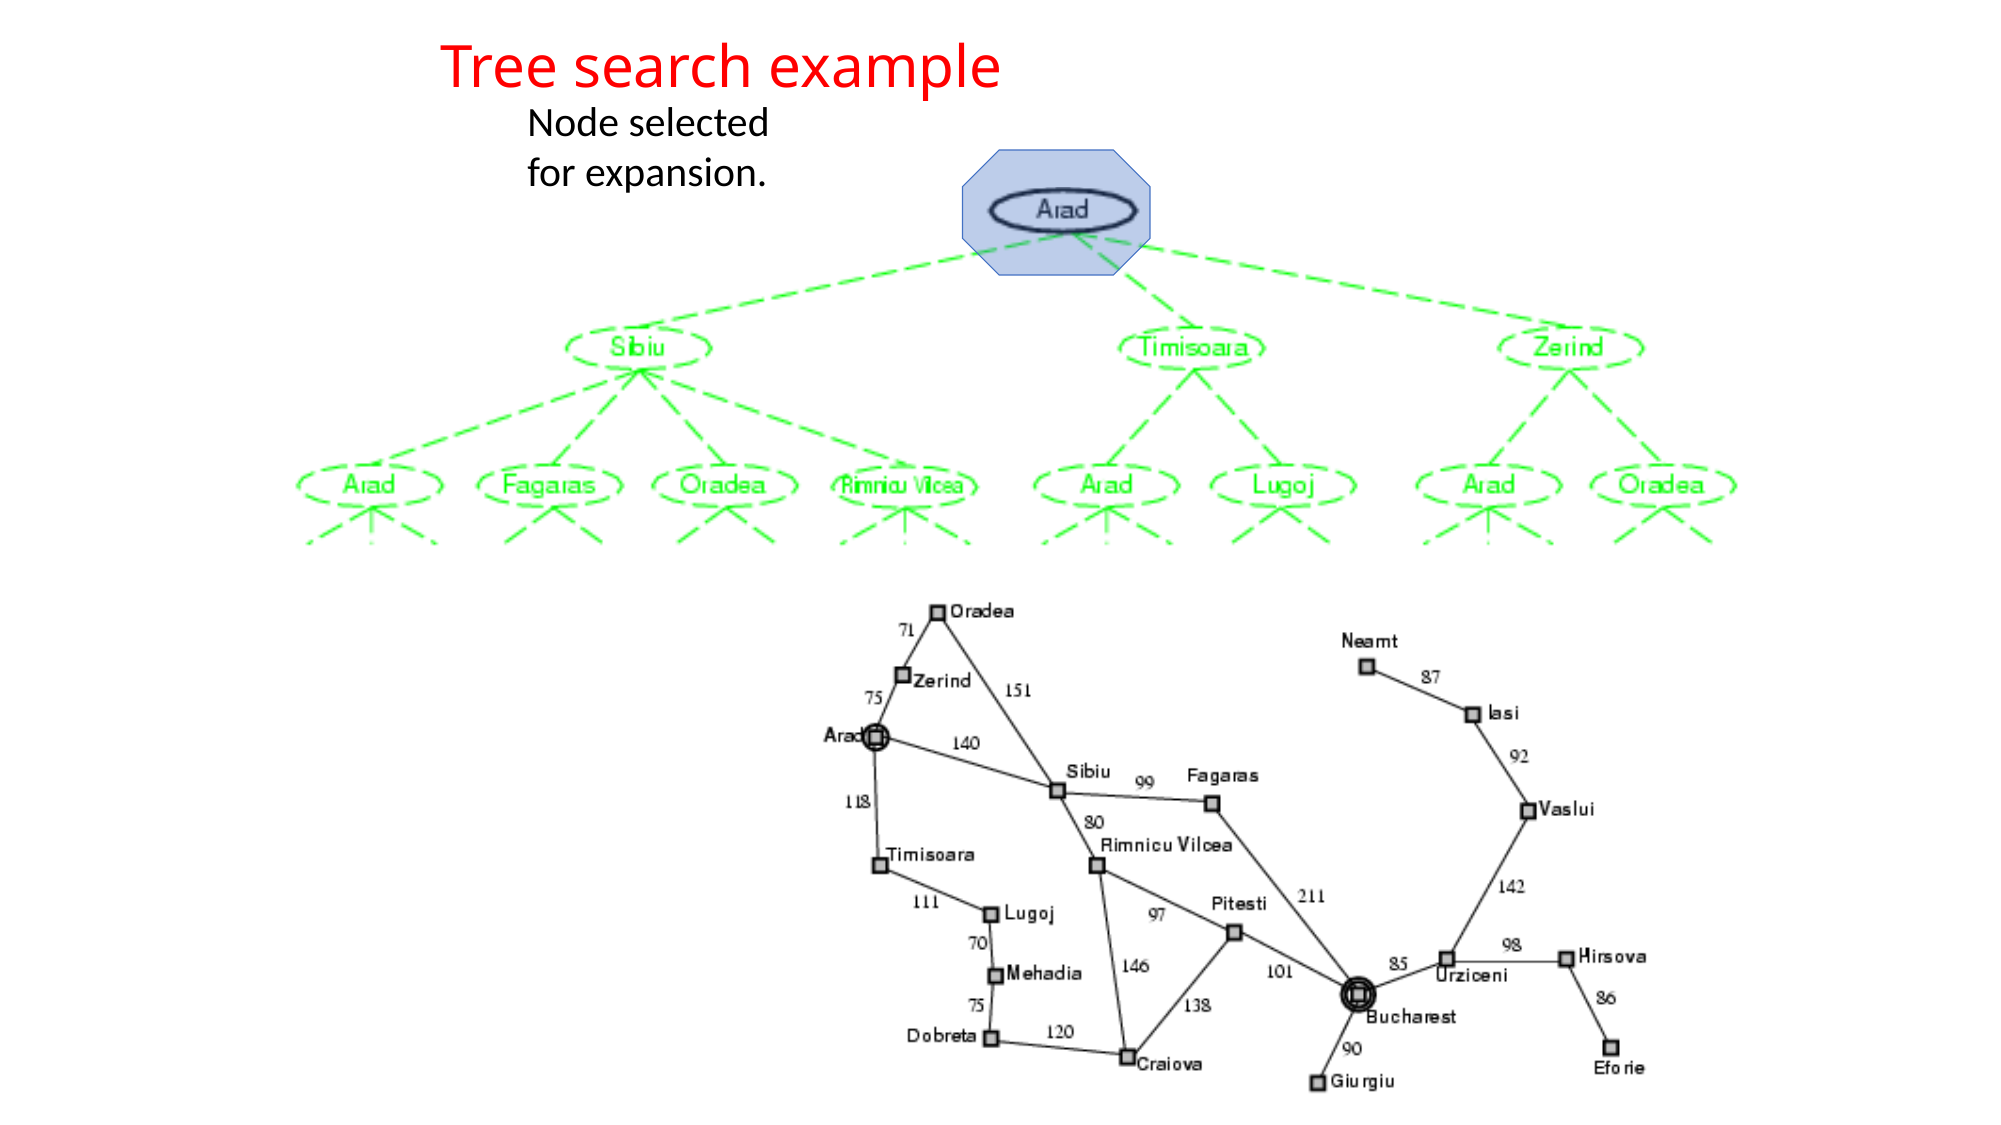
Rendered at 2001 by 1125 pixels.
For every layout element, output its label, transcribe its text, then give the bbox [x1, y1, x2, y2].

text_box [961, 149, 1151, 187]
title Tree search example [425, 0, 1700, 163]
text_box Node selected for expansion. [512, 87, 786, 187]
picture [282, 187, 1750, 1099]
